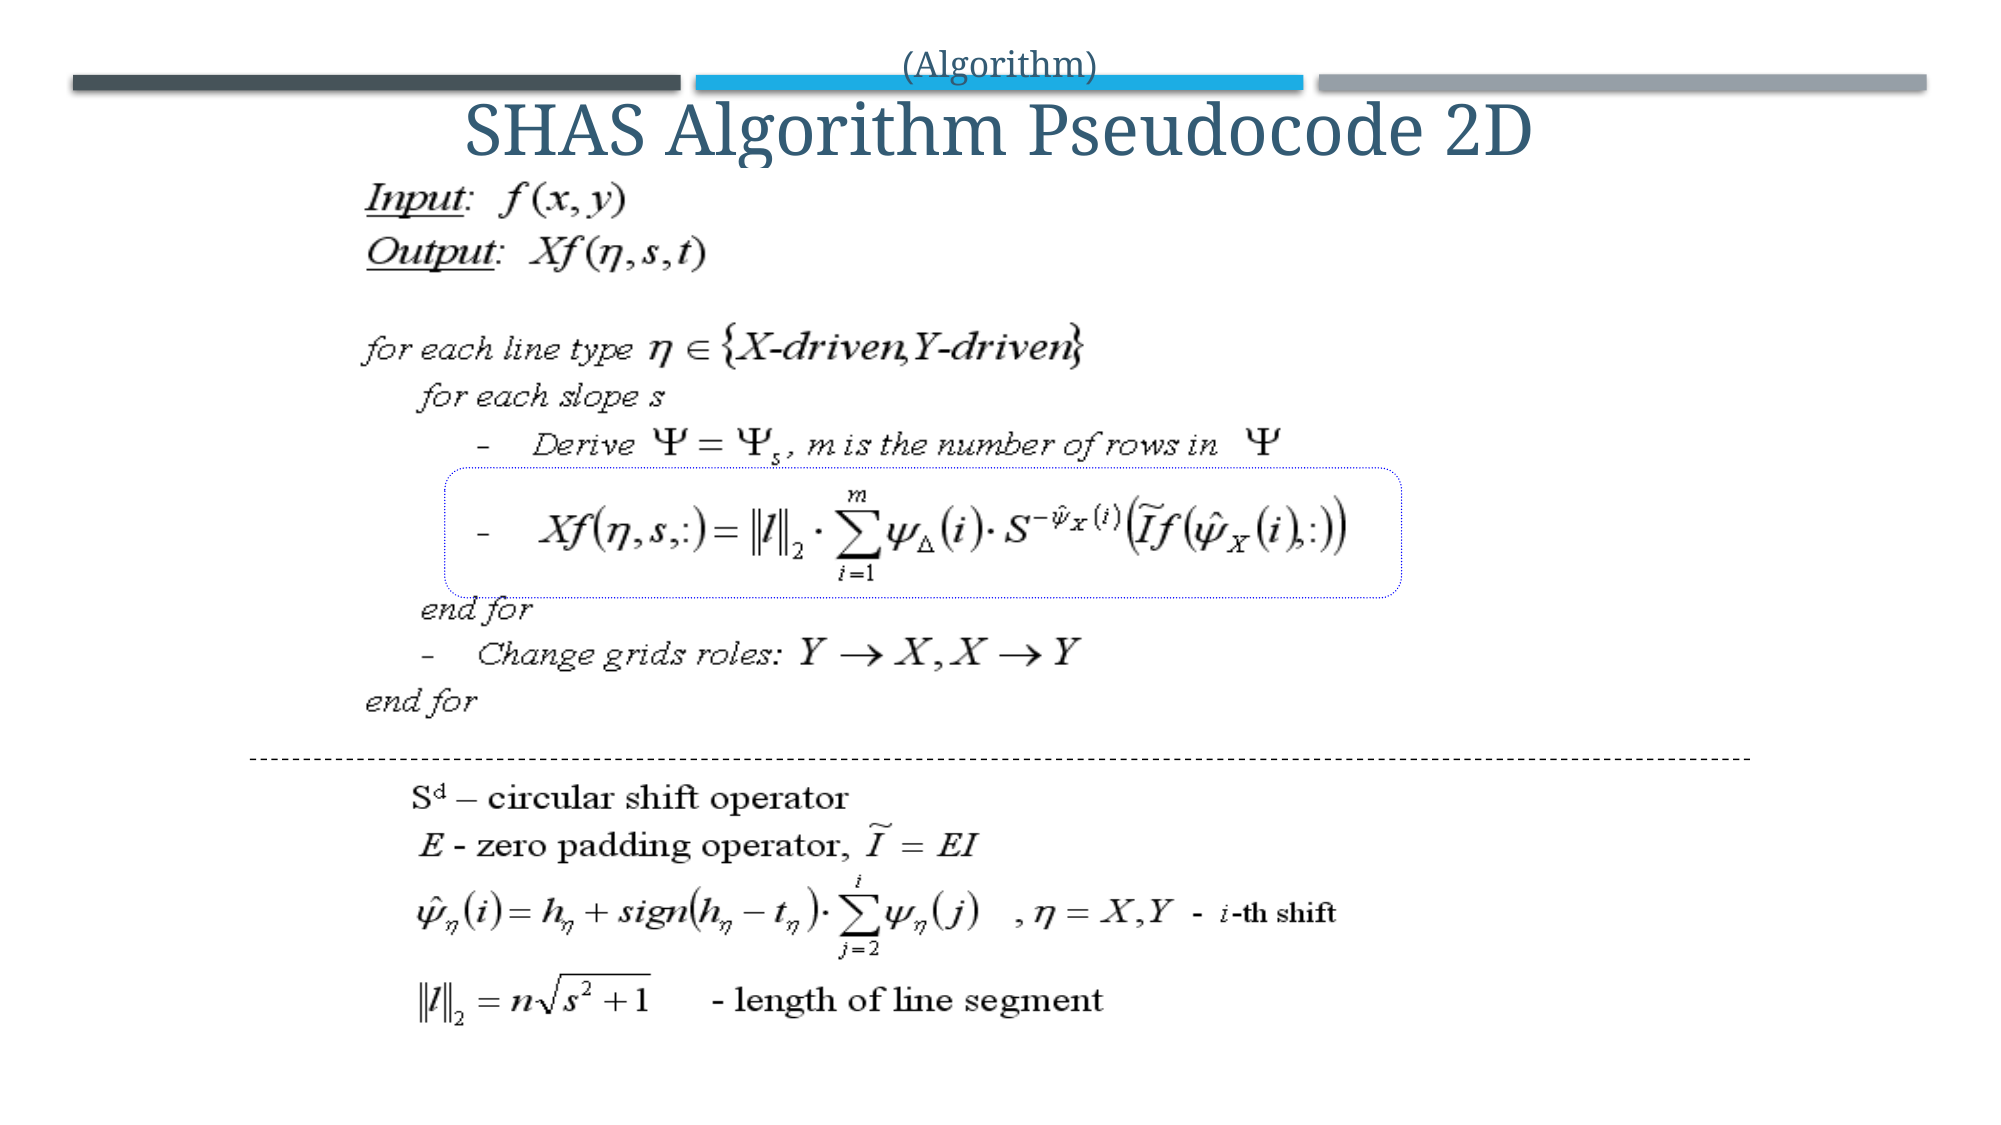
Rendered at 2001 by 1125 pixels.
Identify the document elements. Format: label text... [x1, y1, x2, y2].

text_box [1384, 468, 1402, 598]
text_box (Algorithm) SHAS Algorithm Pseudocode 2D [324, 15, 1675, 197]
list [385, 752, 1391, 1060]
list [349, 168, 1379, 725]
